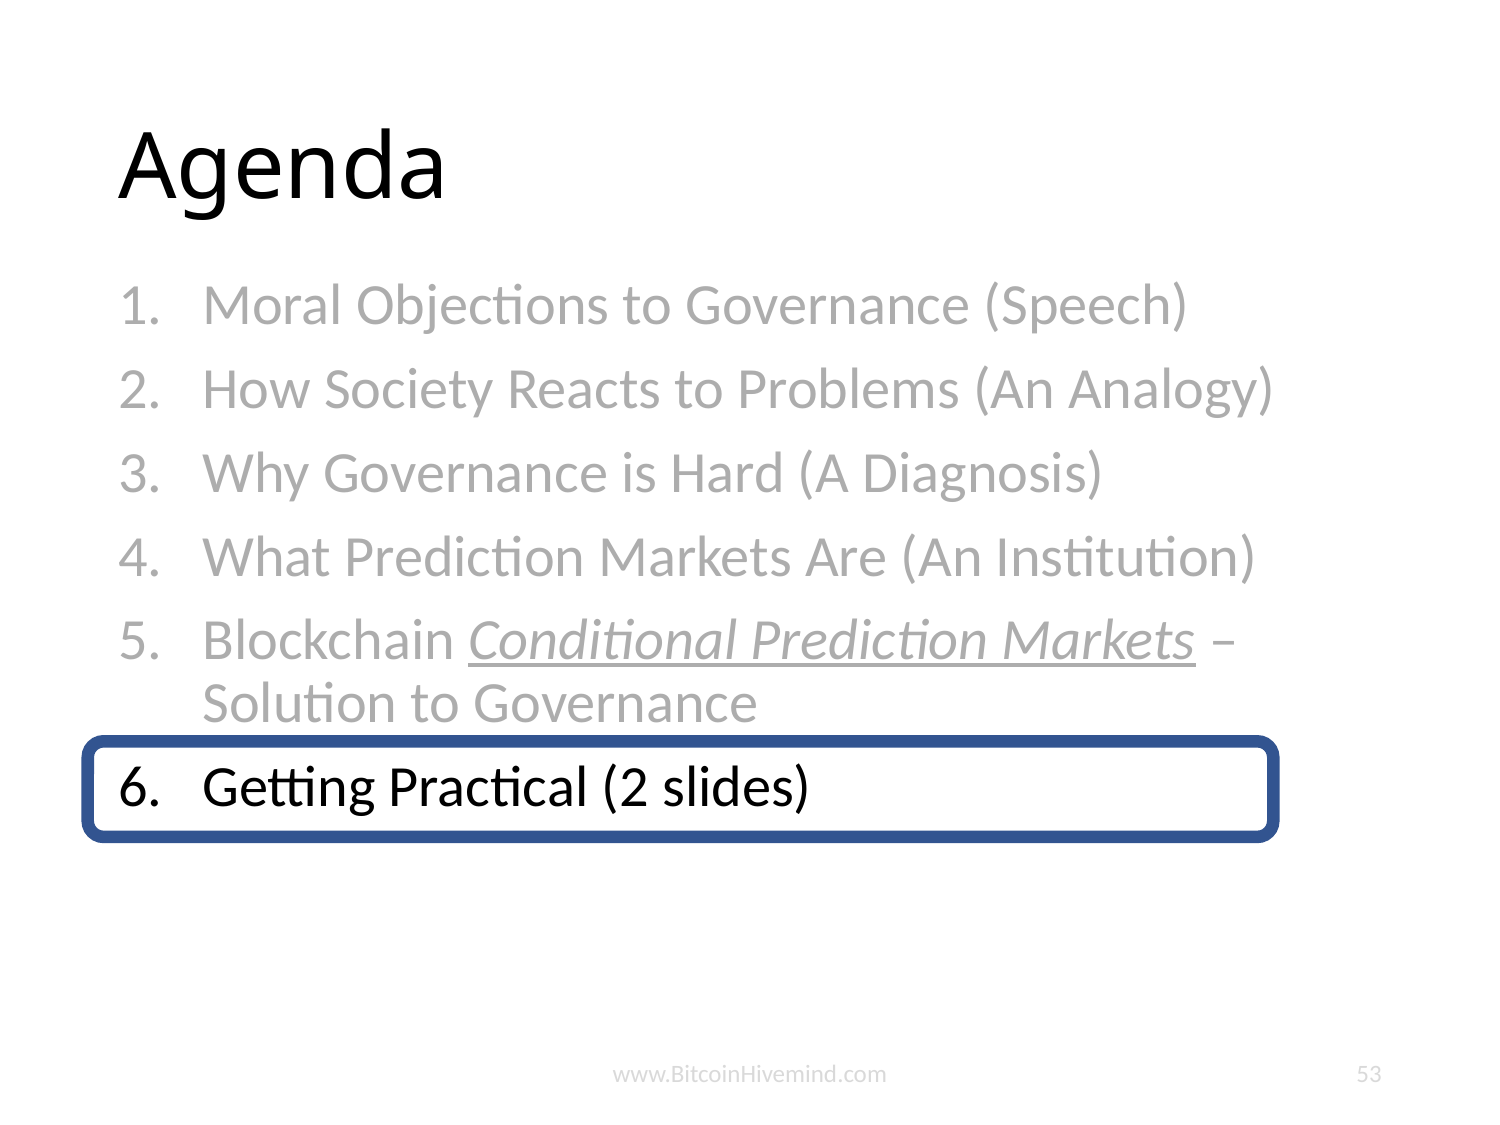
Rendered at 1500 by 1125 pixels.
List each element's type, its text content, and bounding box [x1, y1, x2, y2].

text_box [19, 234, 1398, 734]
title Agenda [103, 59, 1397, 234]
text_box [86, 740, 1275, 838]
list Moral Objections to Governance (Speech) How Society Reacts to Problems (An Analogy) Why Governance is Hard (A Diagnosis) What Prediction Markets Are (An Institution) Blockchain Conditional Prediction Markets – Solution to Governance Getting Practical (2 slides) [103, 734, 1397, 980]
text_box [61, 980, 1439, 1104]
